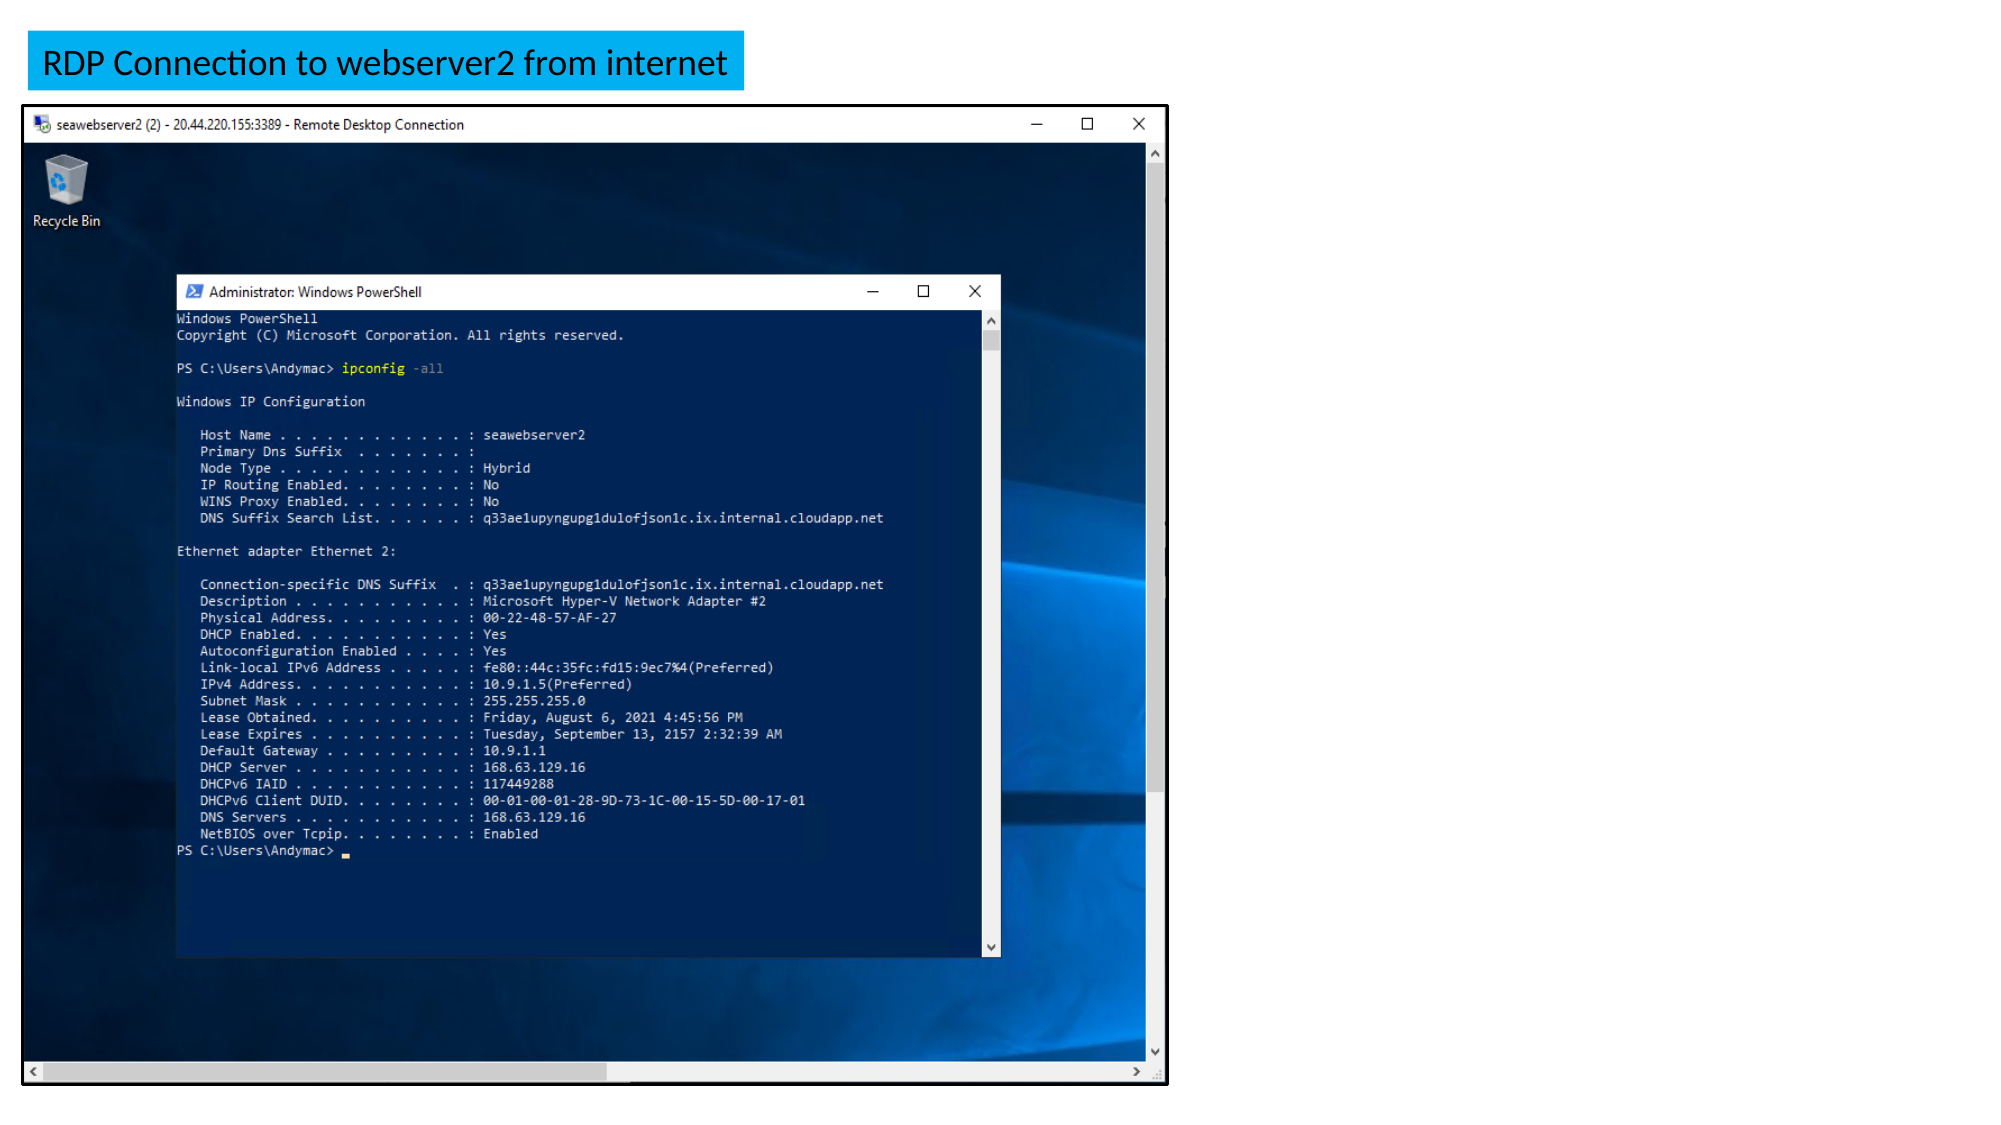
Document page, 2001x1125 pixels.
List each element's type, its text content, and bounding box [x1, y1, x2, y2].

text_box RDP Connection to webserver2 from internet [27, 30, 745, 91]
picture [23, 106, 1166, 1083]
